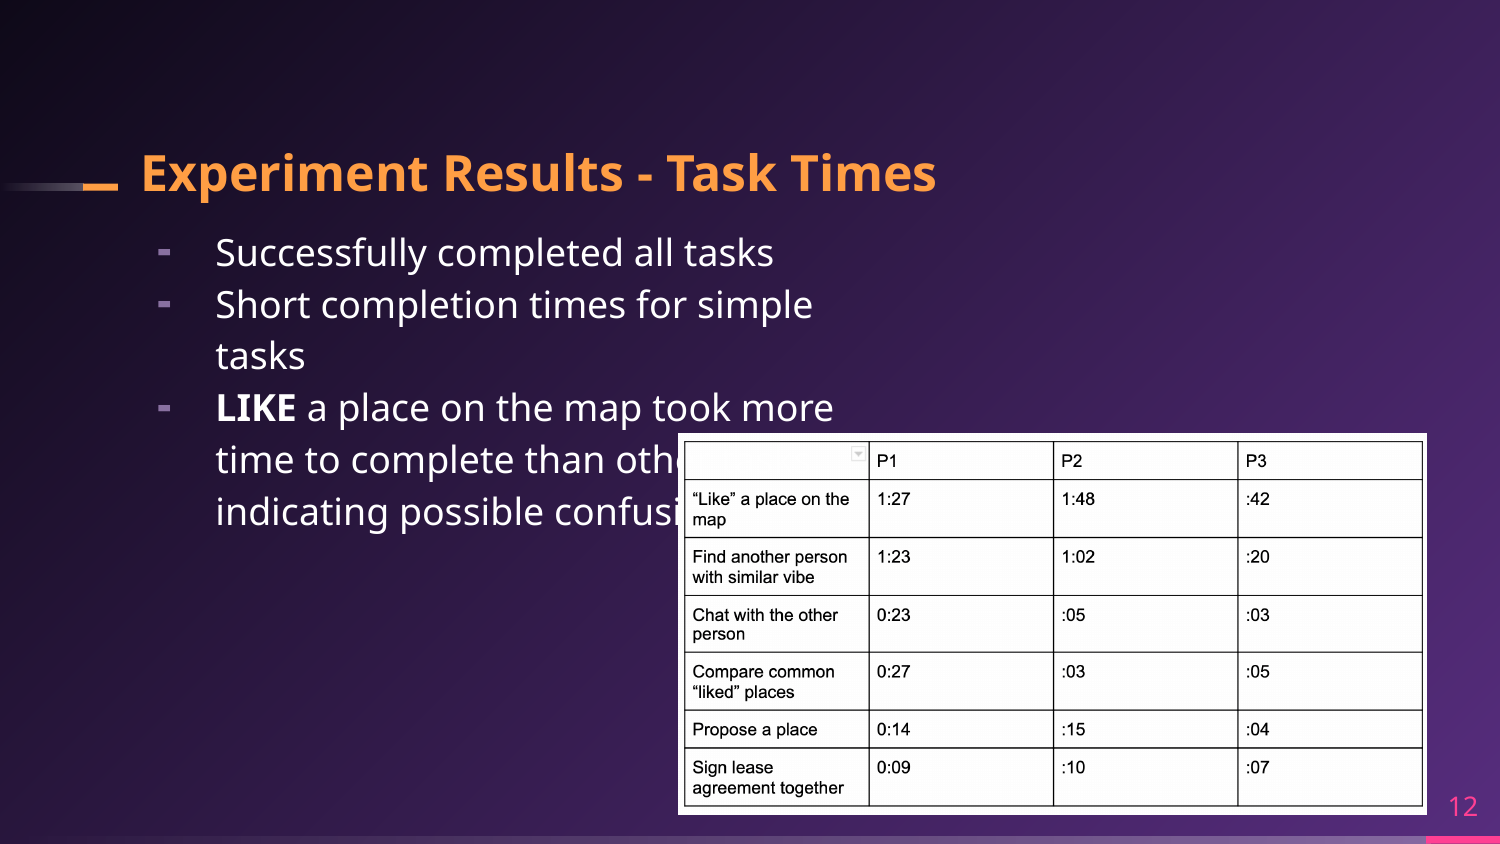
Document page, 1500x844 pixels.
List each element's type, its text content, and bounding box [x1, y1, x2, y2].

picture [678, 433, 1427, 816]
title Experiment Results - Task Times [140, 137, 1011, 203]
slide_number ‹#› [1426, 779, 1500, 837]
list Successfully completed all tasks Short completion times for simple tasks LIKE a place on the map took more time to complete than other tasks indicating possible confusion [140, 222, 861, 720]
